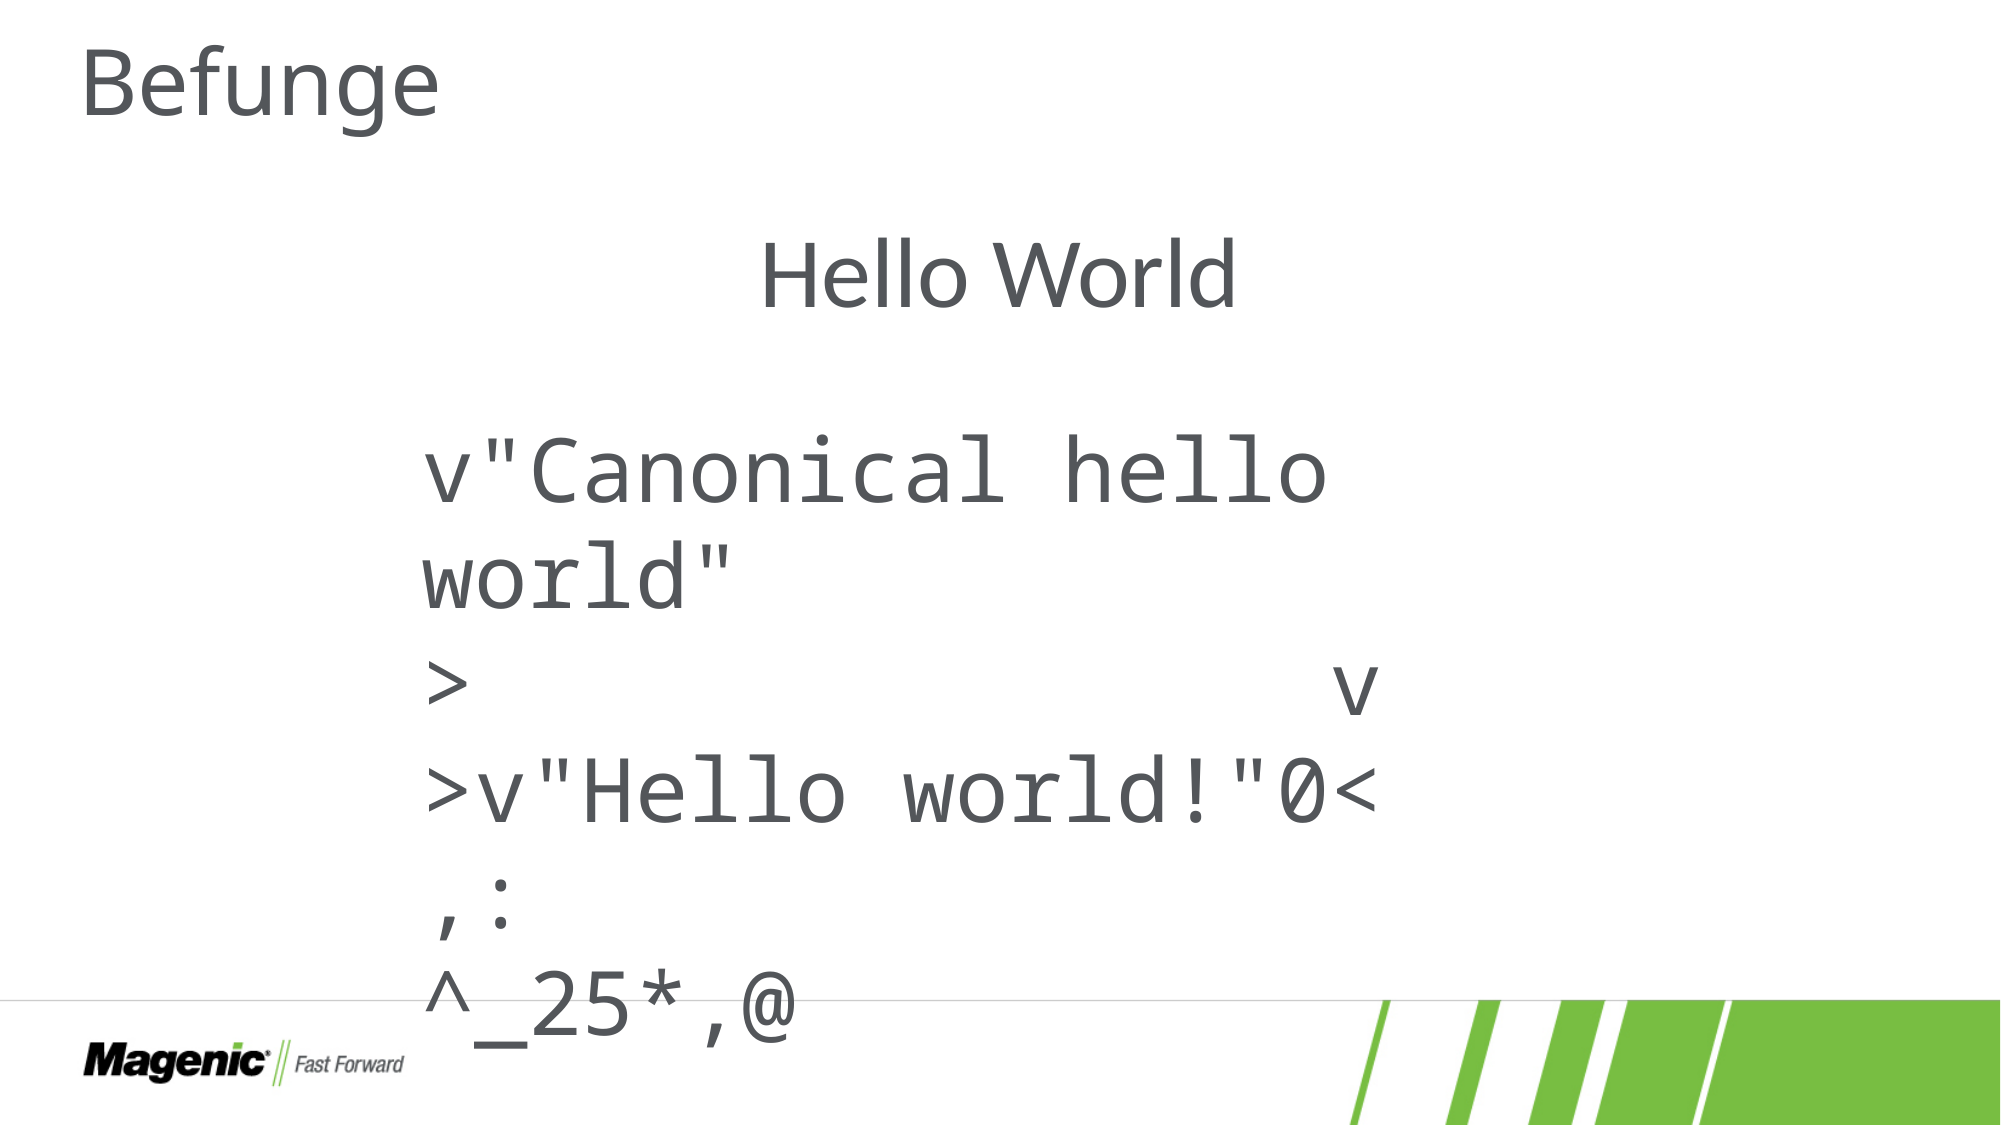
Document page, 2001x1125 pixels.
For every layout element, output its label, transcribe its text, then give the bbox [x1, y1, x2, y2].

text_box v"Canonical hello world" > v >v"Hello world!"0< ,: ^_25*,@ [406, 405, 1634, 1061]
text_box Hello World [350, 200, 1650, 335]
title Befunge [63, 41, 1938, 131]
picture [0, 0, 2001, 1125]
